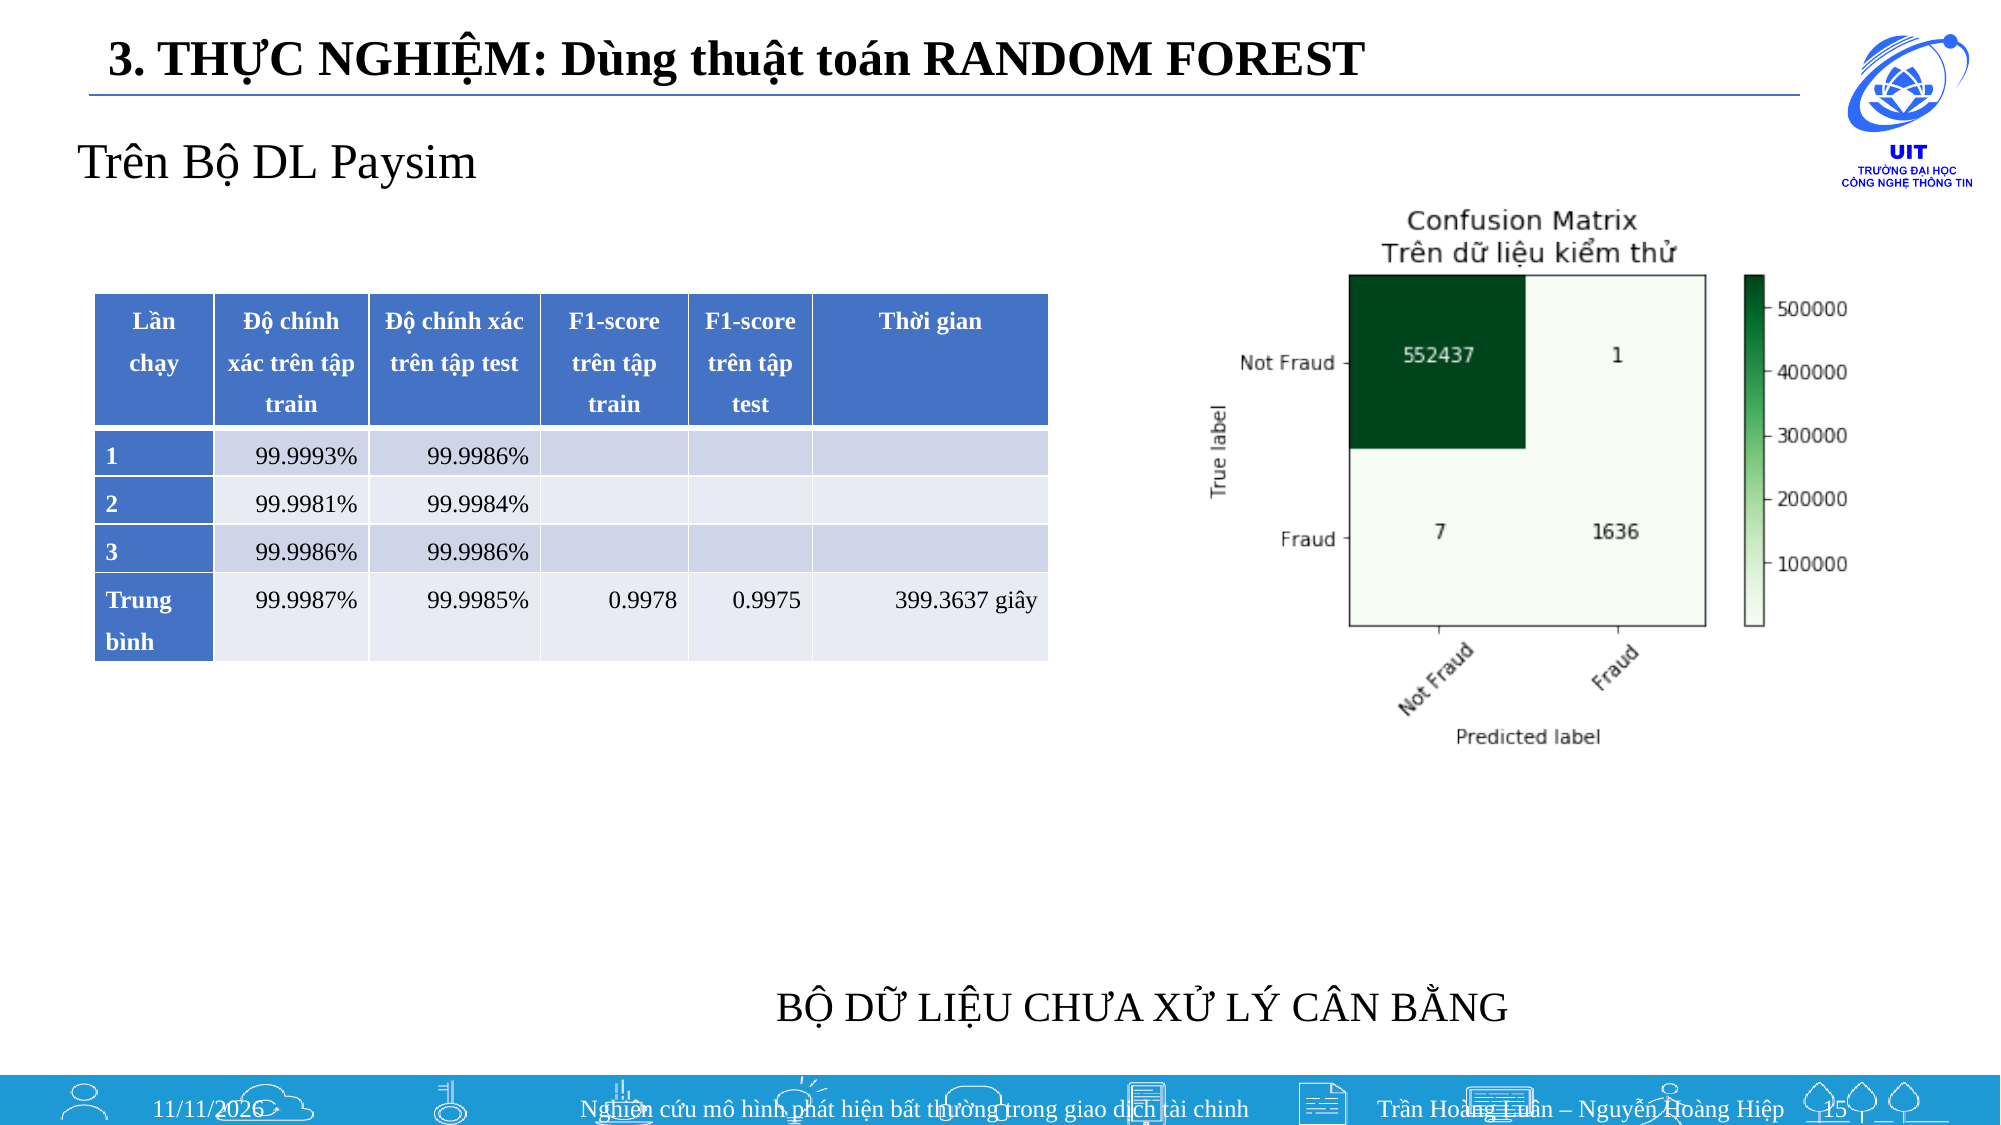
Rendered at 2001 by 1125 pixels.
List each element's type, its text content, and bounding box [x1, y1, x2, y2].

footer Nghiên cứu mô hình phát hiện bất thường trong giao dịch tài chinh [553, 1077, 1277, 1125]
picture [0, 1075, 2000, 1125]
text_box Trên Bộ DL Paysim [62, 121, 891, 196]
table_cell [689, 431, 812, 475]
table_header F1-score trên tập test [689, 294, 812, 425]
table_cell [541, 525, 688, 572]
table_cell 99.9984% [370, 477, 540, 523]
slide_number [137, 1077, 513, 1125]
table_cell 99.9987% [215, 573, 368, 661]
table_cell [689, 525, 812, 572]
table_cell [689, 477, 812, 523]
table_cell 99.9986% [370, 431, 540, 475]
text_box 3. THỰC NGHIỆM: Dùng thuật toán RANDOM FOREST [94, 17, 1518, 93]
table_cell [541, 477, 688, 523]
table_header Lần chạy [95, 294, 213, 425]
picture [1842, 34, 1972, 189]
picture [1199, 196, 1863, 760]
text_box BỘ DỮ LIỆU CHƯA XỬ LÝ CÂN BẰNG [761, 972, 1561, 1038]
table_cell 99.9993% [215, 431, 368, 475]
table_cell 399.3637 giây [813, 573, 1048, 661]
table_cell 1 [95, 431, 213, 475]
slide_number Trần Hoàng Luân – Nguyễn Hoàng Hiệp 15 [1299, 1077, 1863, 1125]
table_header F1-score trên tập train [541, 294, 688, 425]
table_cell 0.9975 [689, 573, 812, 661]
table_cell Trung bình [95, 573, 213, 661]
table_cell 0.9978 [541, 573, 688, 661]
table_cell [541, 431, 688, 475]
table_cell 99.9986% [370, 525, 540, 572]
table_cell 99.9981% [215, 477, 368, 523]
table_cell 99.9986% [215, 525, 368, 572]
table_cell [813, 477, 1048, 523]
table_cell 2 [95, 477, 213, 523]
table_cell 3 [95, 525, 213, 572]
table_cell [813, 431, 1048, 475]
table_cell 99.9985% [370, 573, 540, 661]
table_header Thời gian [813, 294, 1048, 425]
table_header Độ chính xác trên tập train [215, 294, 368, 425]
table_header Độ chính xác trên tập test [370, 294, 540, 425]
table_cell [813, 525, 1048, 572]
